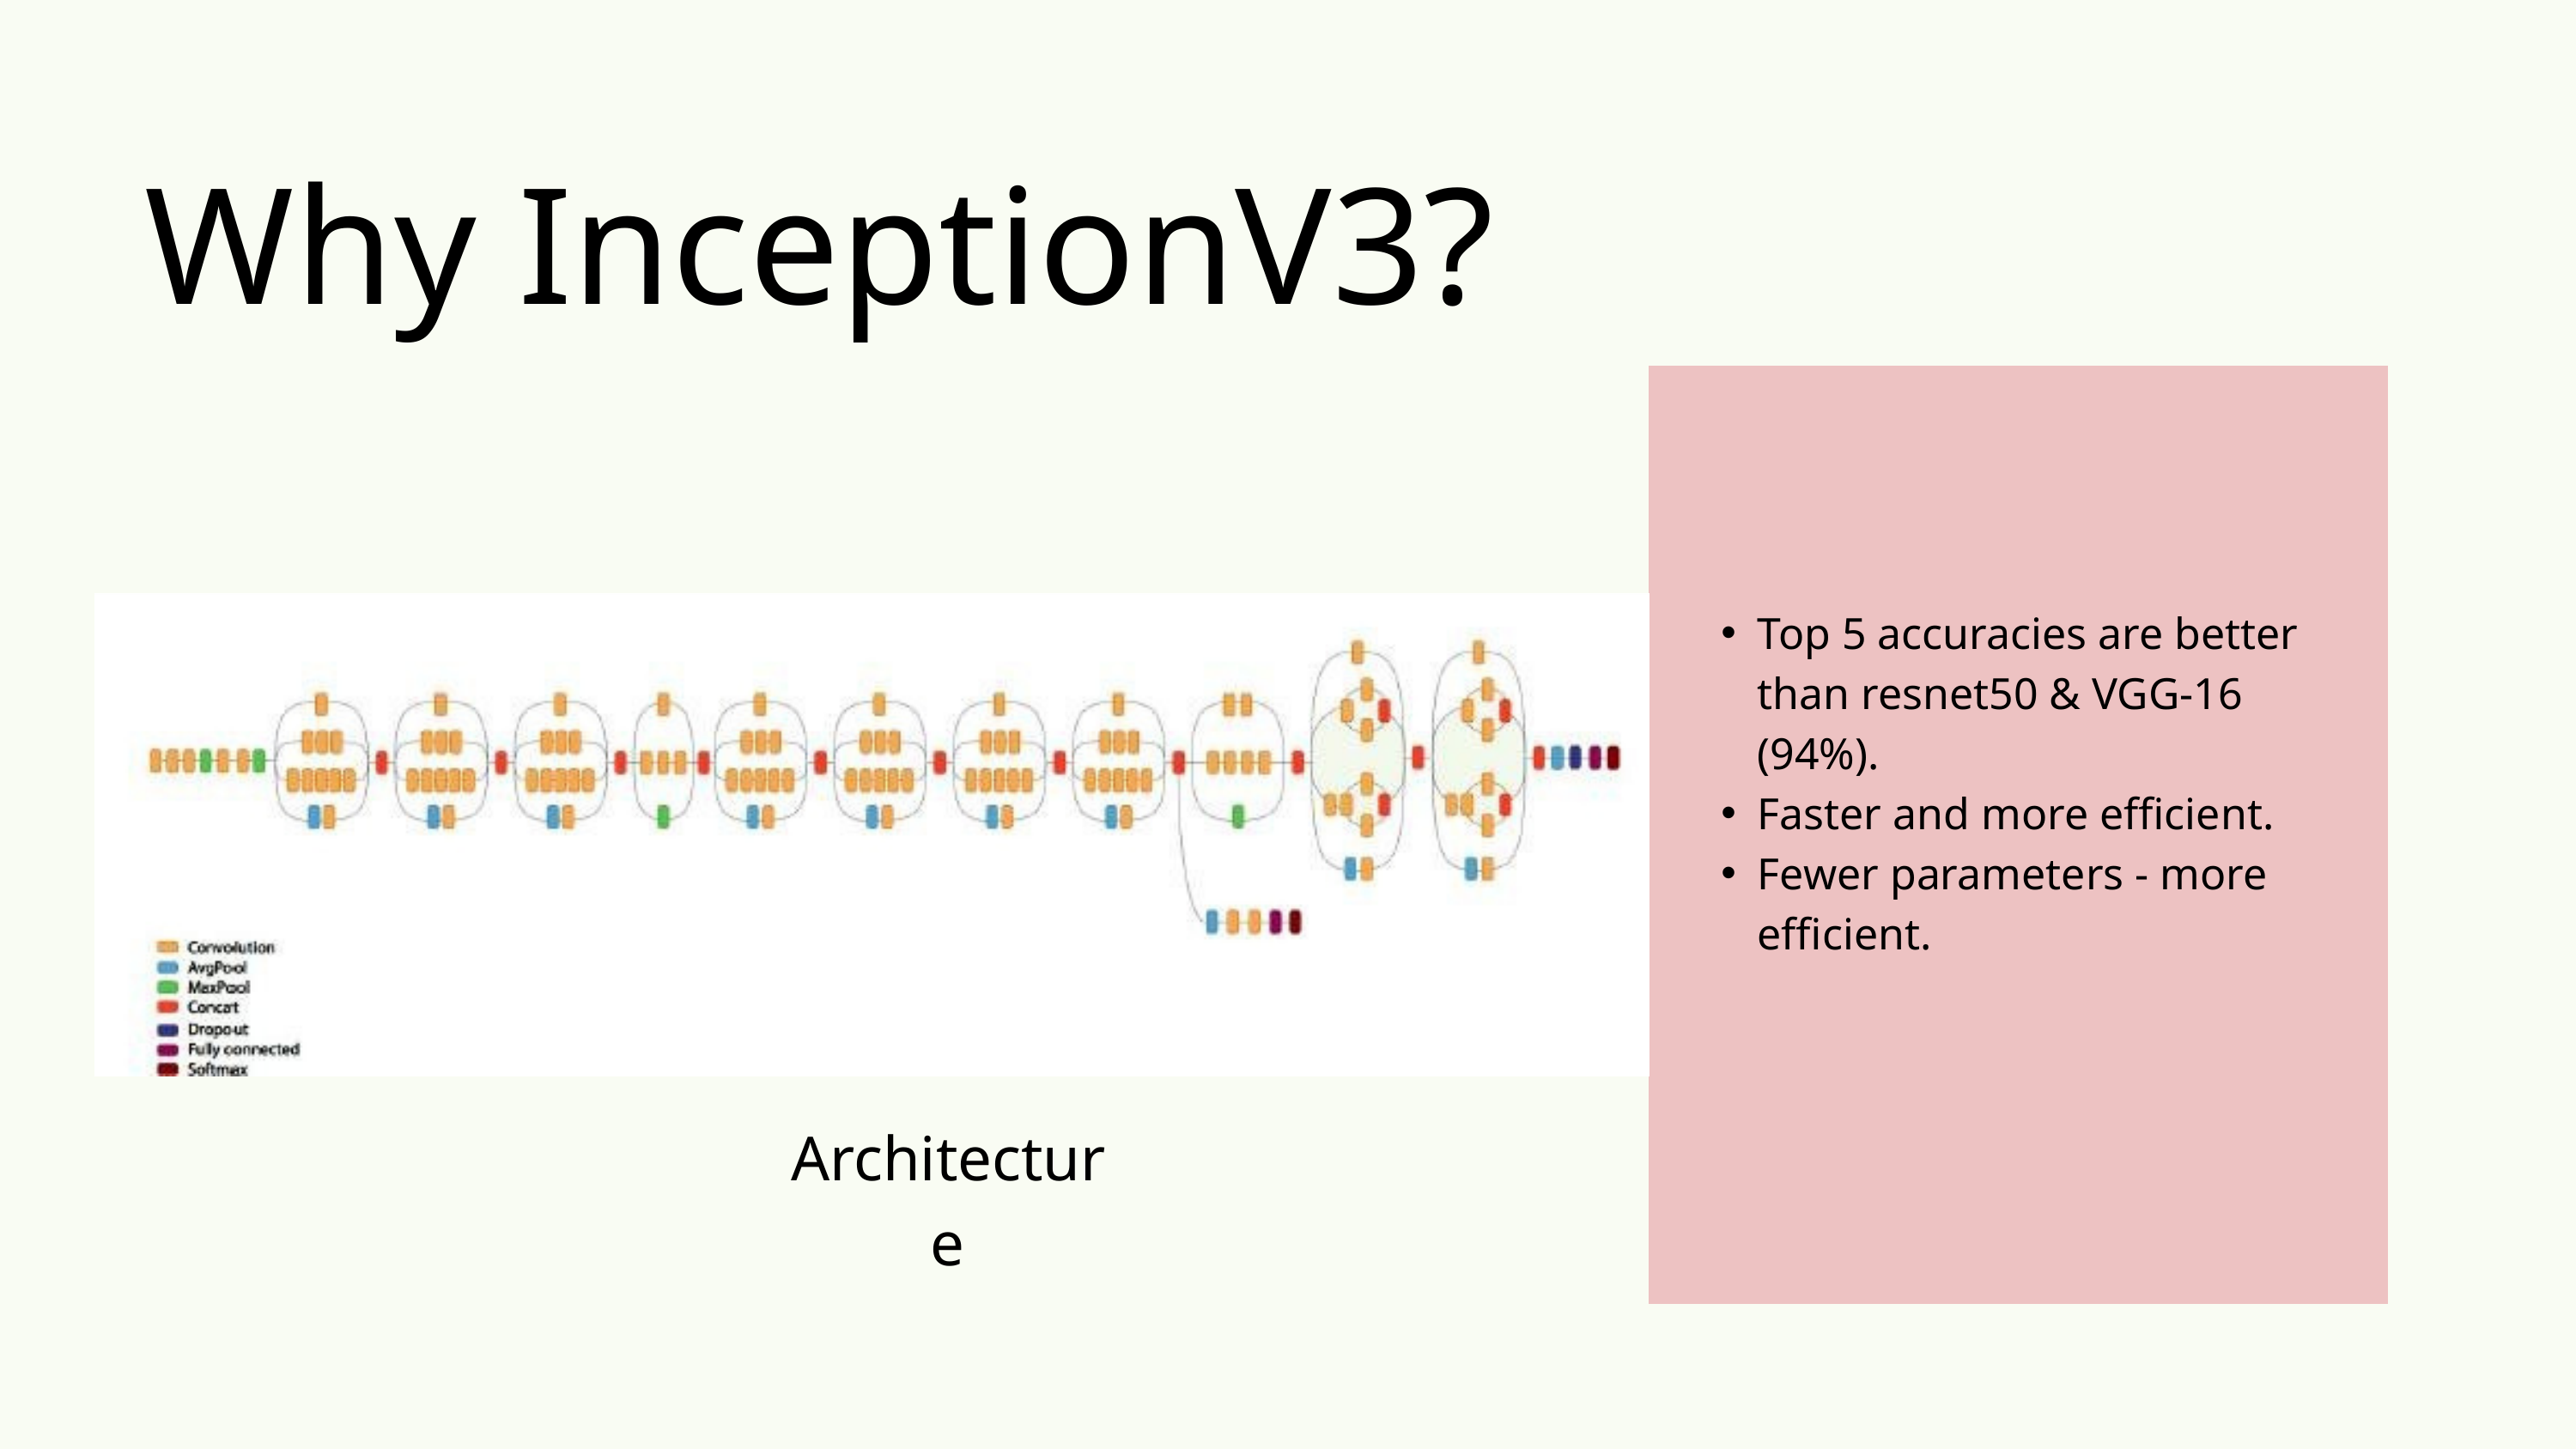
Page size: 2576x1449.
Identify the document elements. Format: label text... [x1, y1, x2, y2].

text_box Architecture [781, 1107, 1115, 1278]
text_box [1648, 365, 2388, 1304]
text_box Why InceptionV3? [144, 143, 1571, 337]
picture [94, 592, 1649, 1077]
